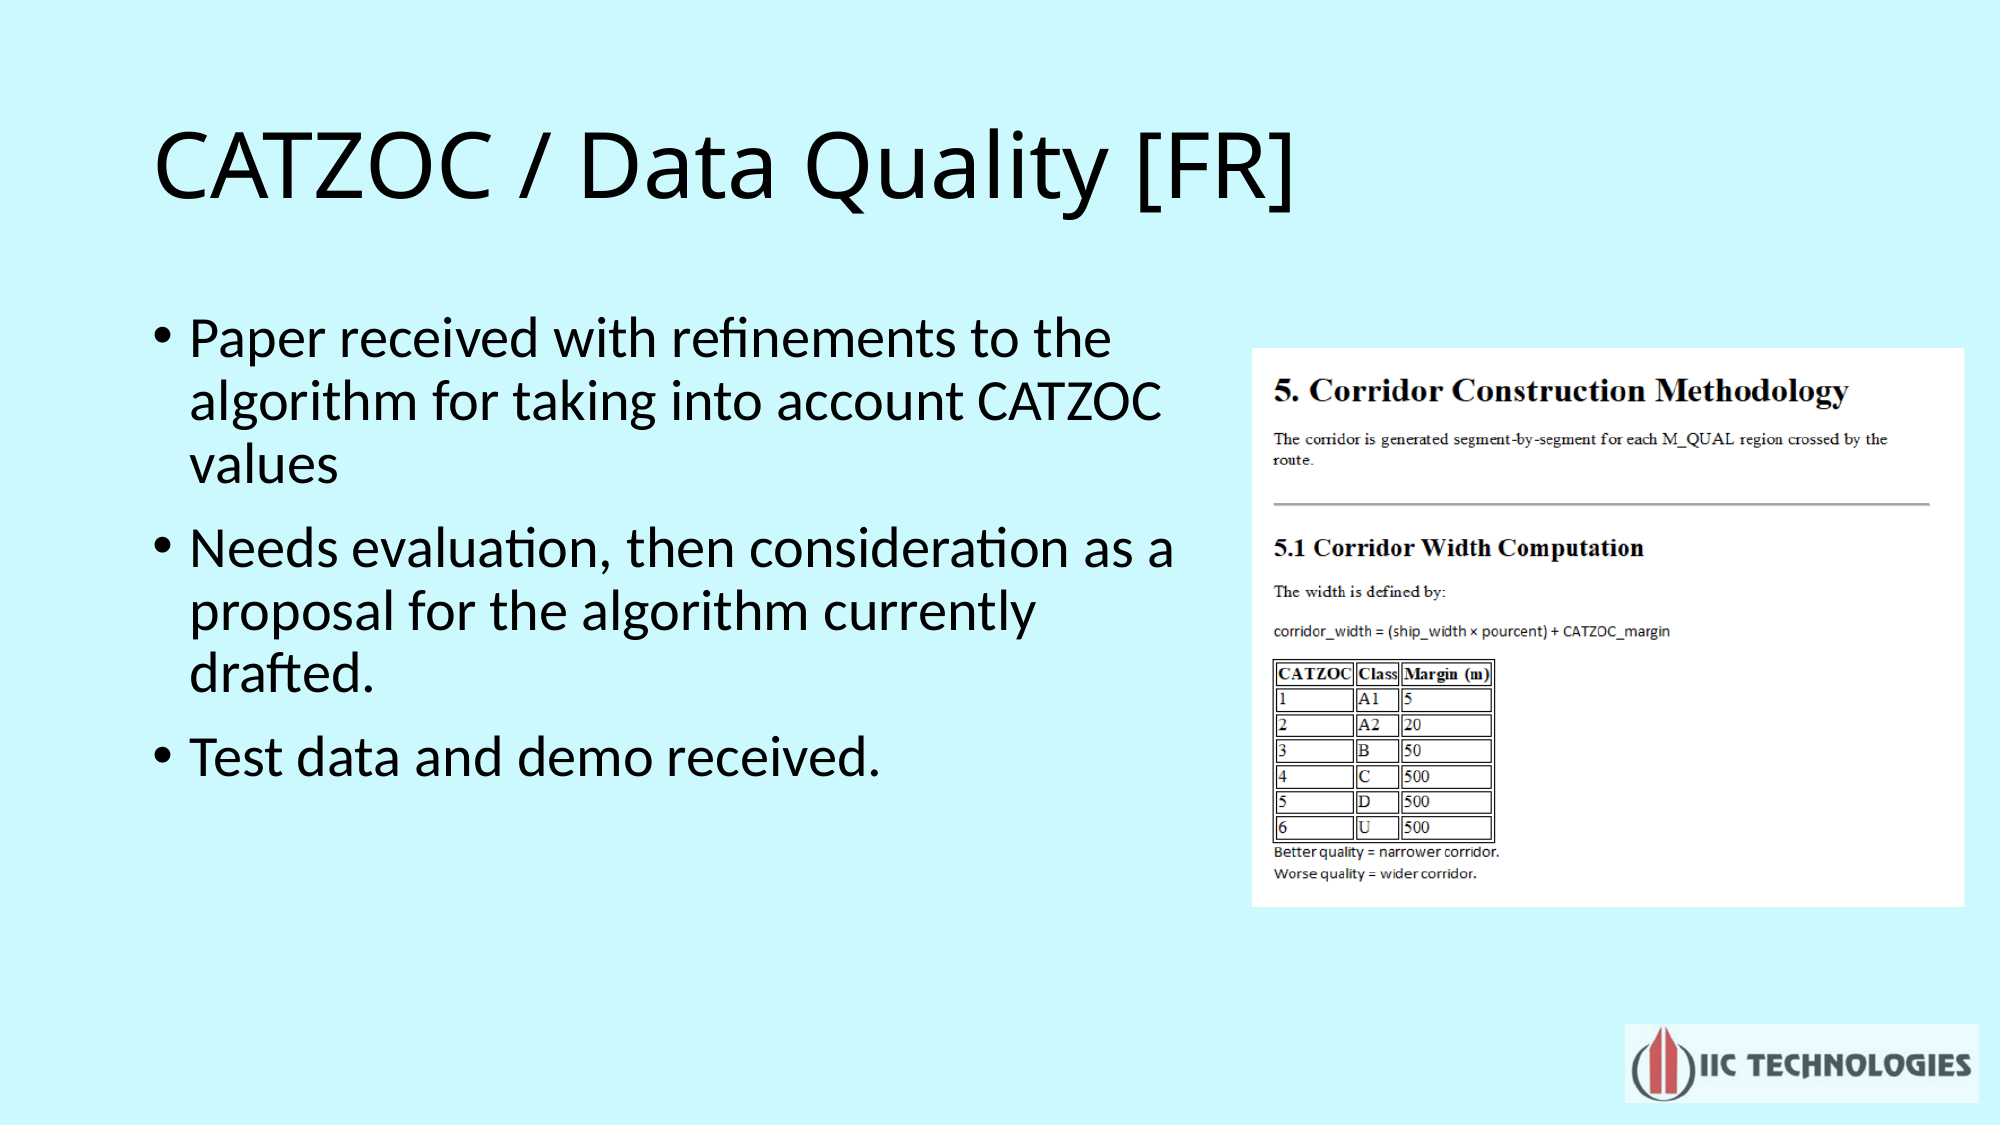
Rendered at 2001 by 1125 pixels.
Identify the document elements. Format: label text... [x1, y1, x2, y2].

text_box [1625, 1024, 1979, 1103]
list Paper received with refinements to the algorithm for taking into account CATZOC values Needs evaluation, then consideration as a proposal for the algorithm currently drafted. Test data and demo received. [137, 299, 1219, 1014]
title CATZOC / Data Quality [FR] [137, 59, 1863, 278]
picture [1251, 348, 1965, 907]
